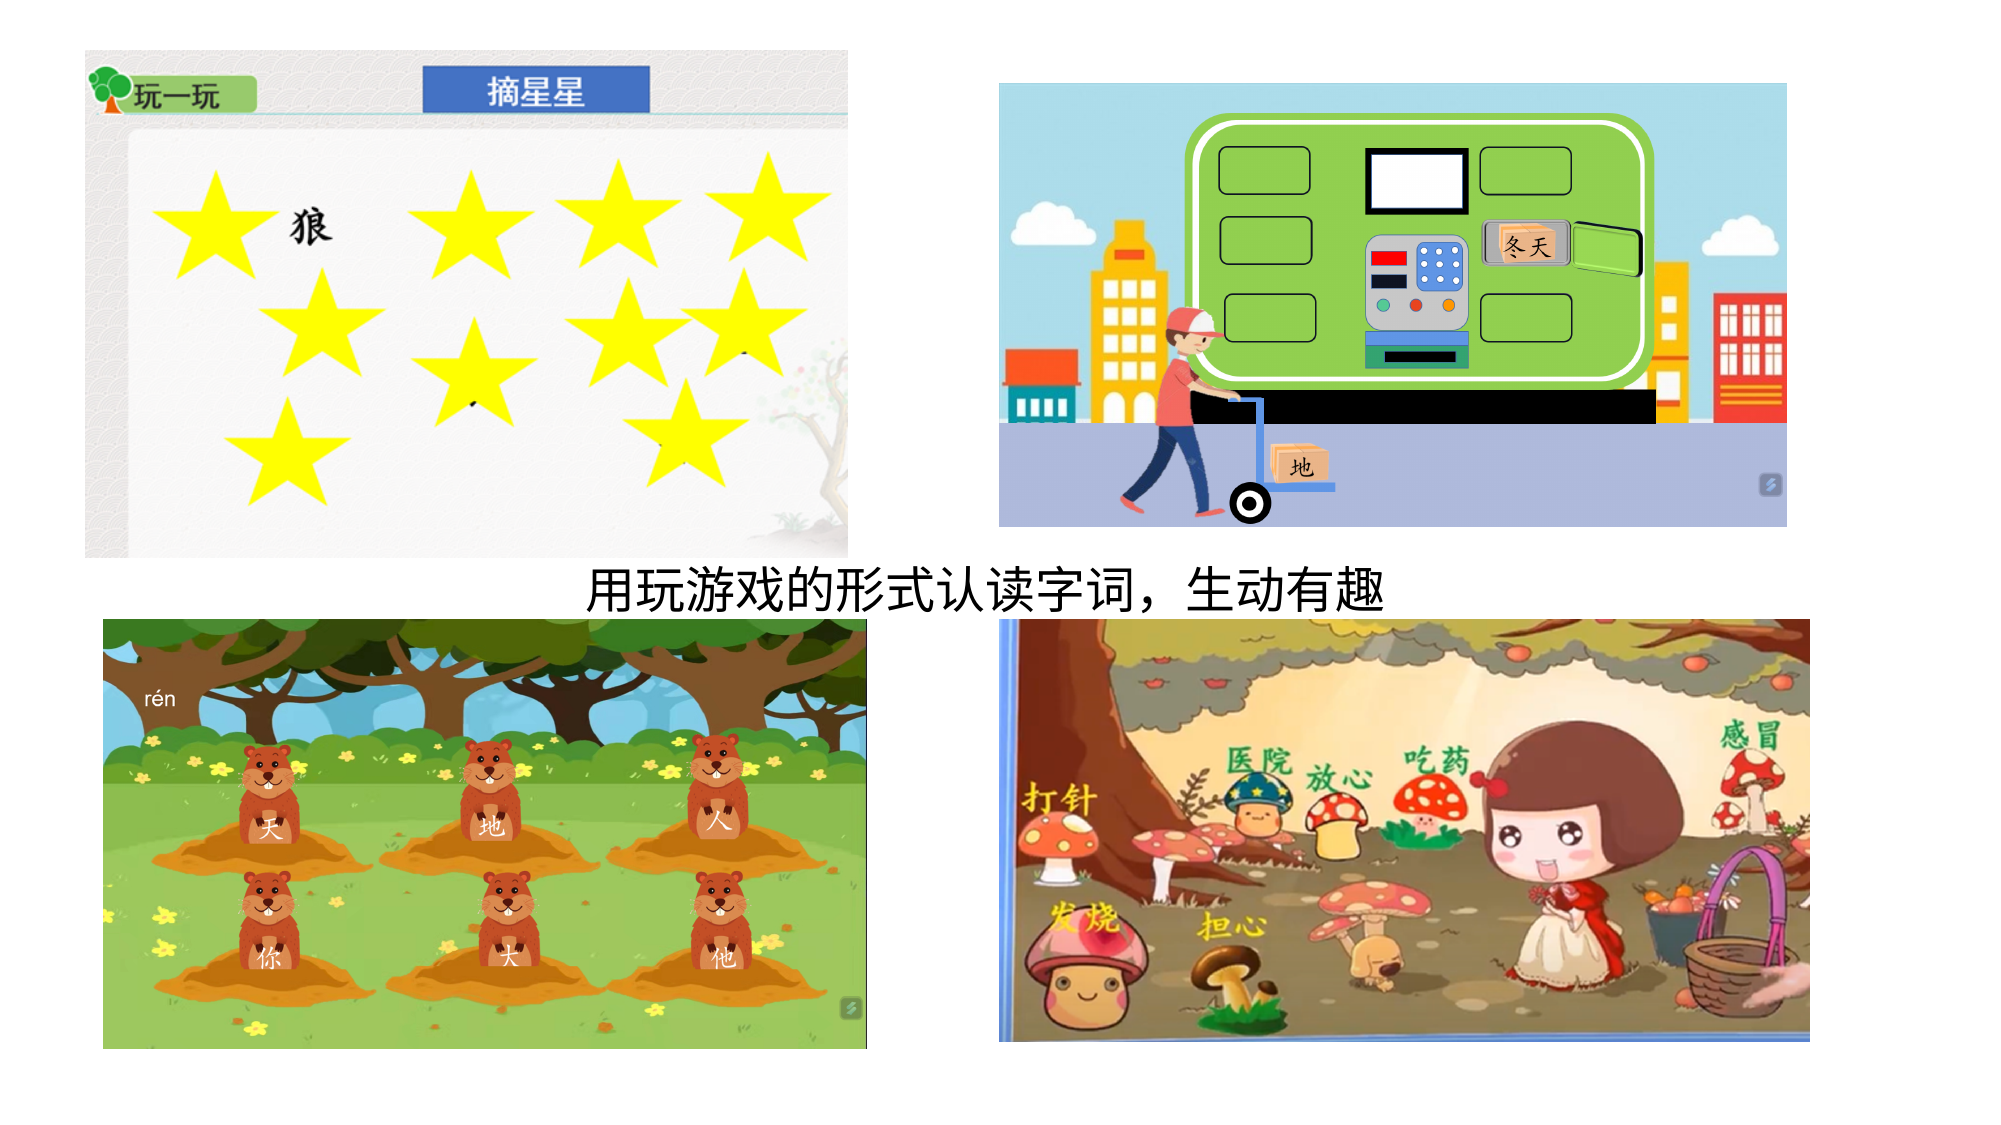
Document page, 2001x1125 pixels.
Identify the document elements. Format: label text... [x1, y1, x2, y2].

text_box 用玩游戏的形式认读字词，生动有趣 [570, 550, 1706, 626]
picture [999, 619, 1810, 1042]
picture [999, 83, 1787, 527]
picture [103, 619, 867, 1049]
picture [85, 50, 848, 558]
